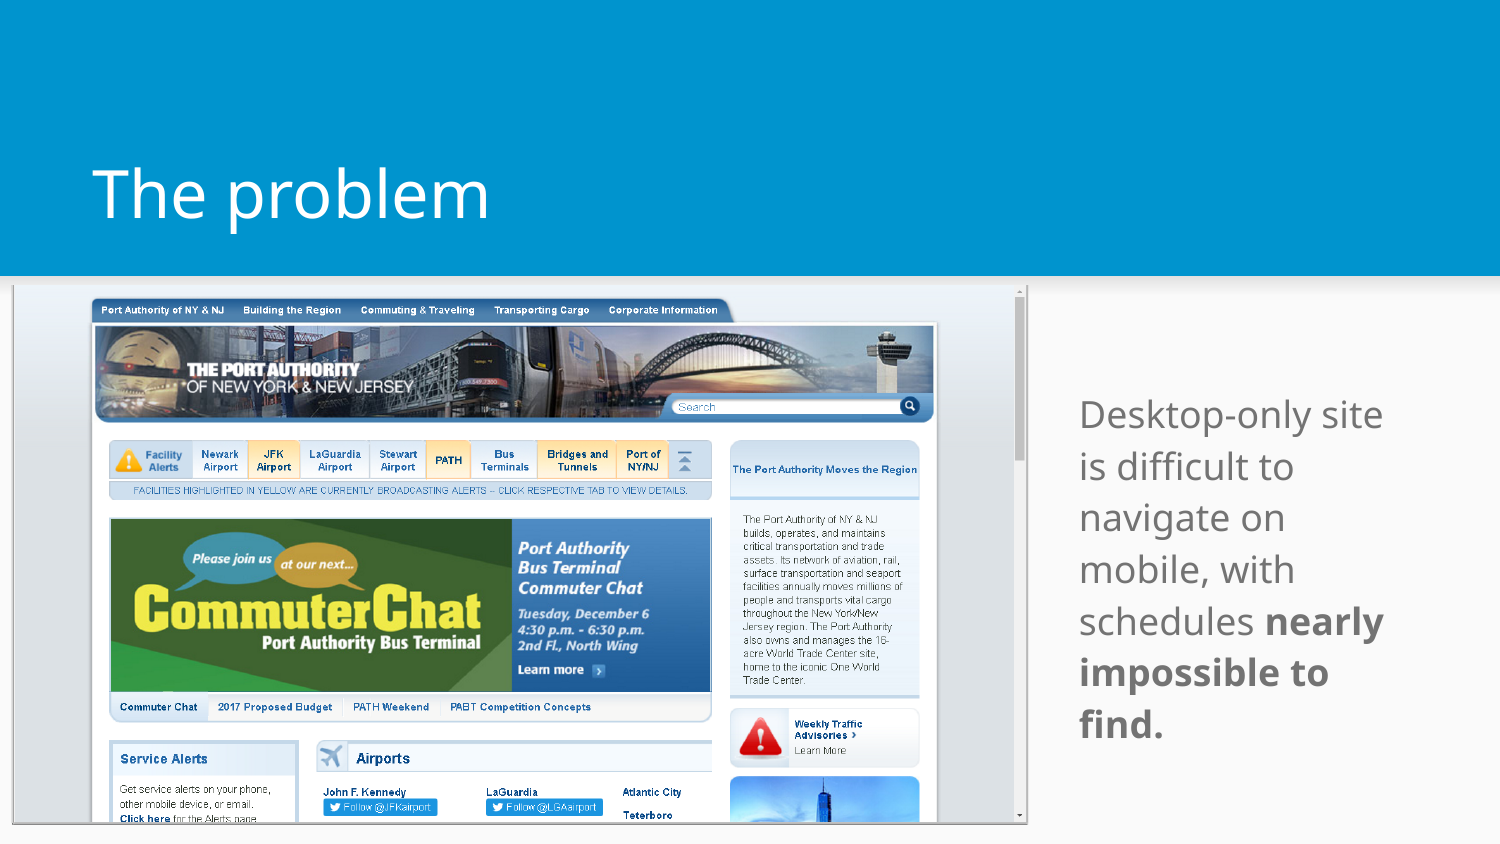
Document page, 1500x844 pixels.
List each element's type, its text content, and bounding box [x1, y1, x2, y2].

picture [11, 285, 1029, 826]
list Desktop-only site is difficult to navigate on mobile, with schedules nearly impossible to find. [1064, 369, 1416, 679]
title The problem [77, 121, 1427, 248]
